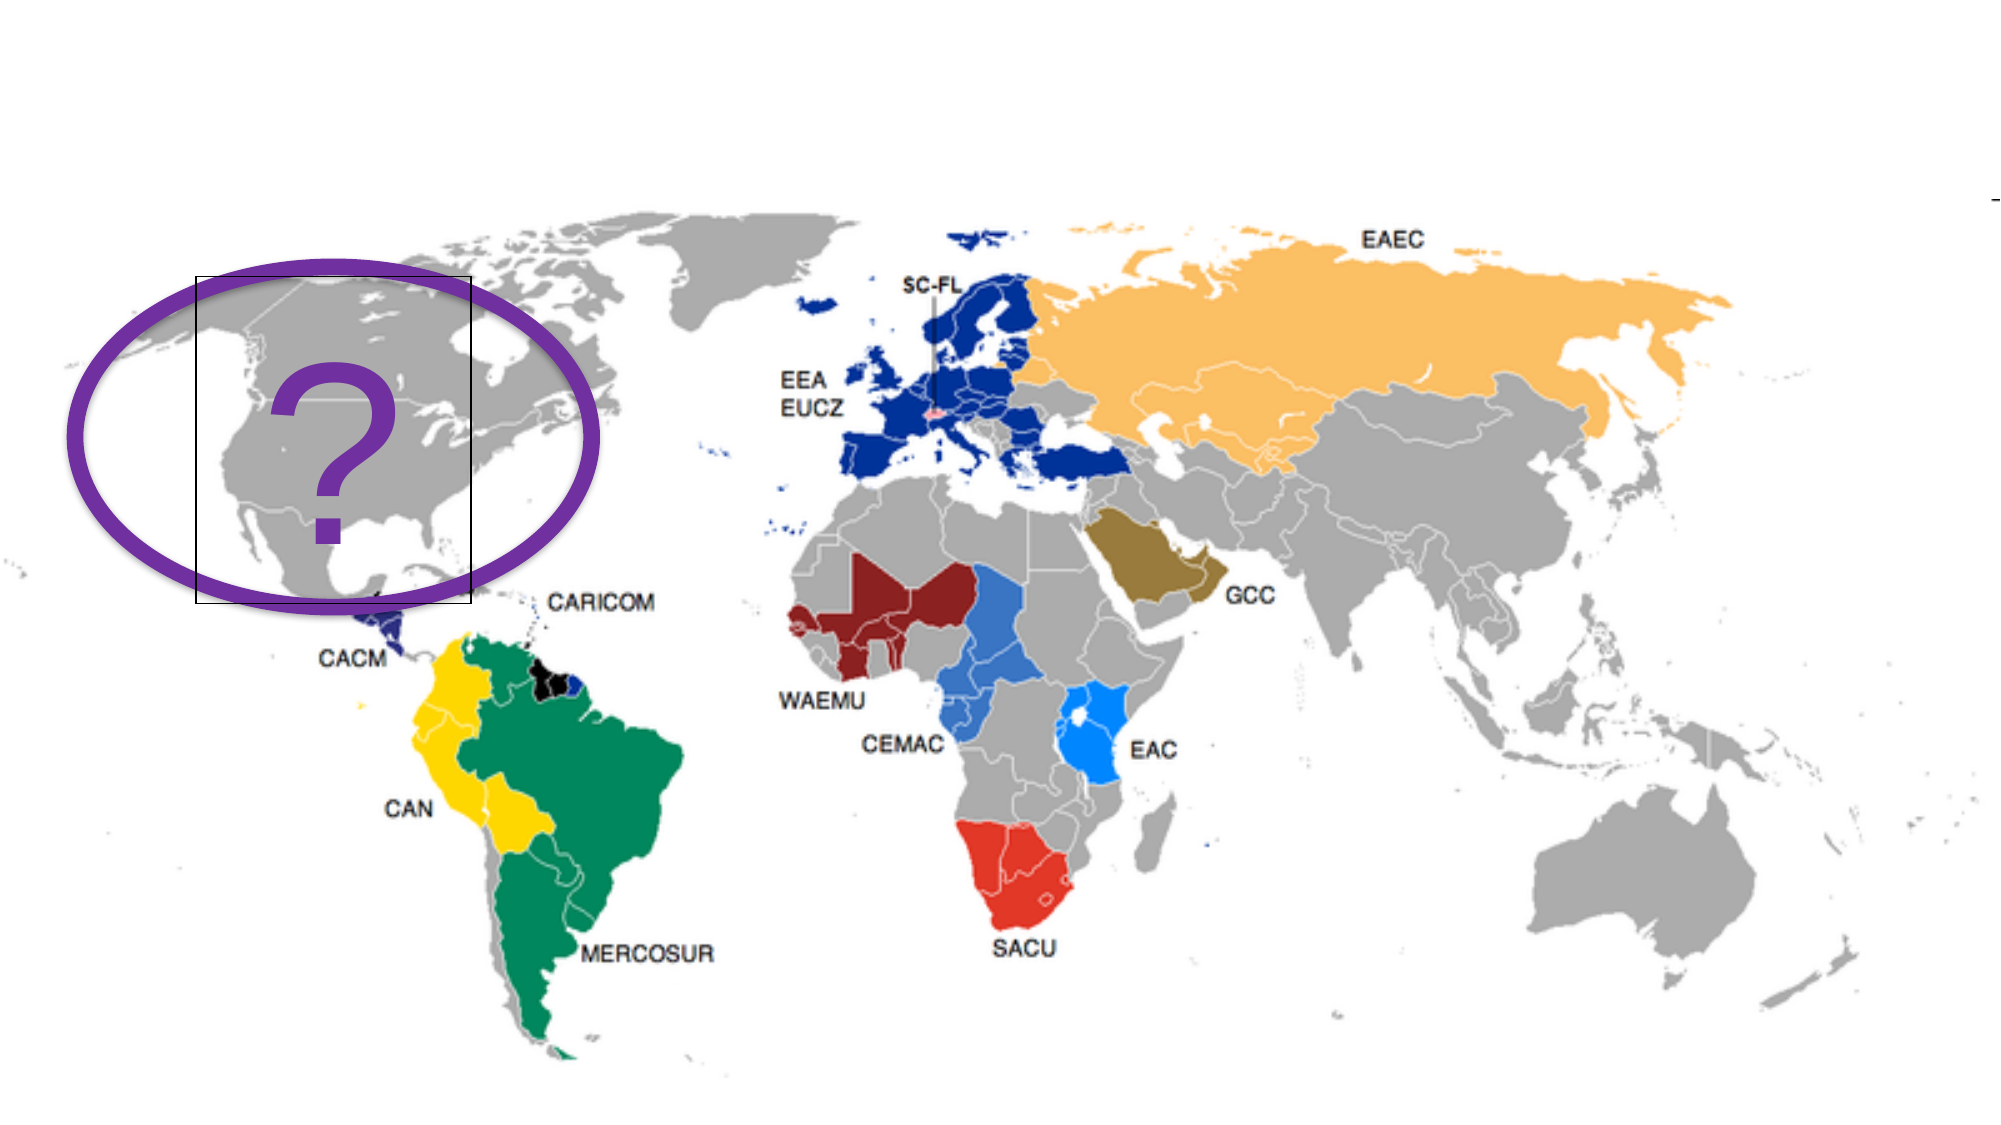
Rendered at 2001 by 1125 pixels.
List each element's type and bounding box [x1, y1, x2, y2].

picture [0, 199, 2000, 1078]
